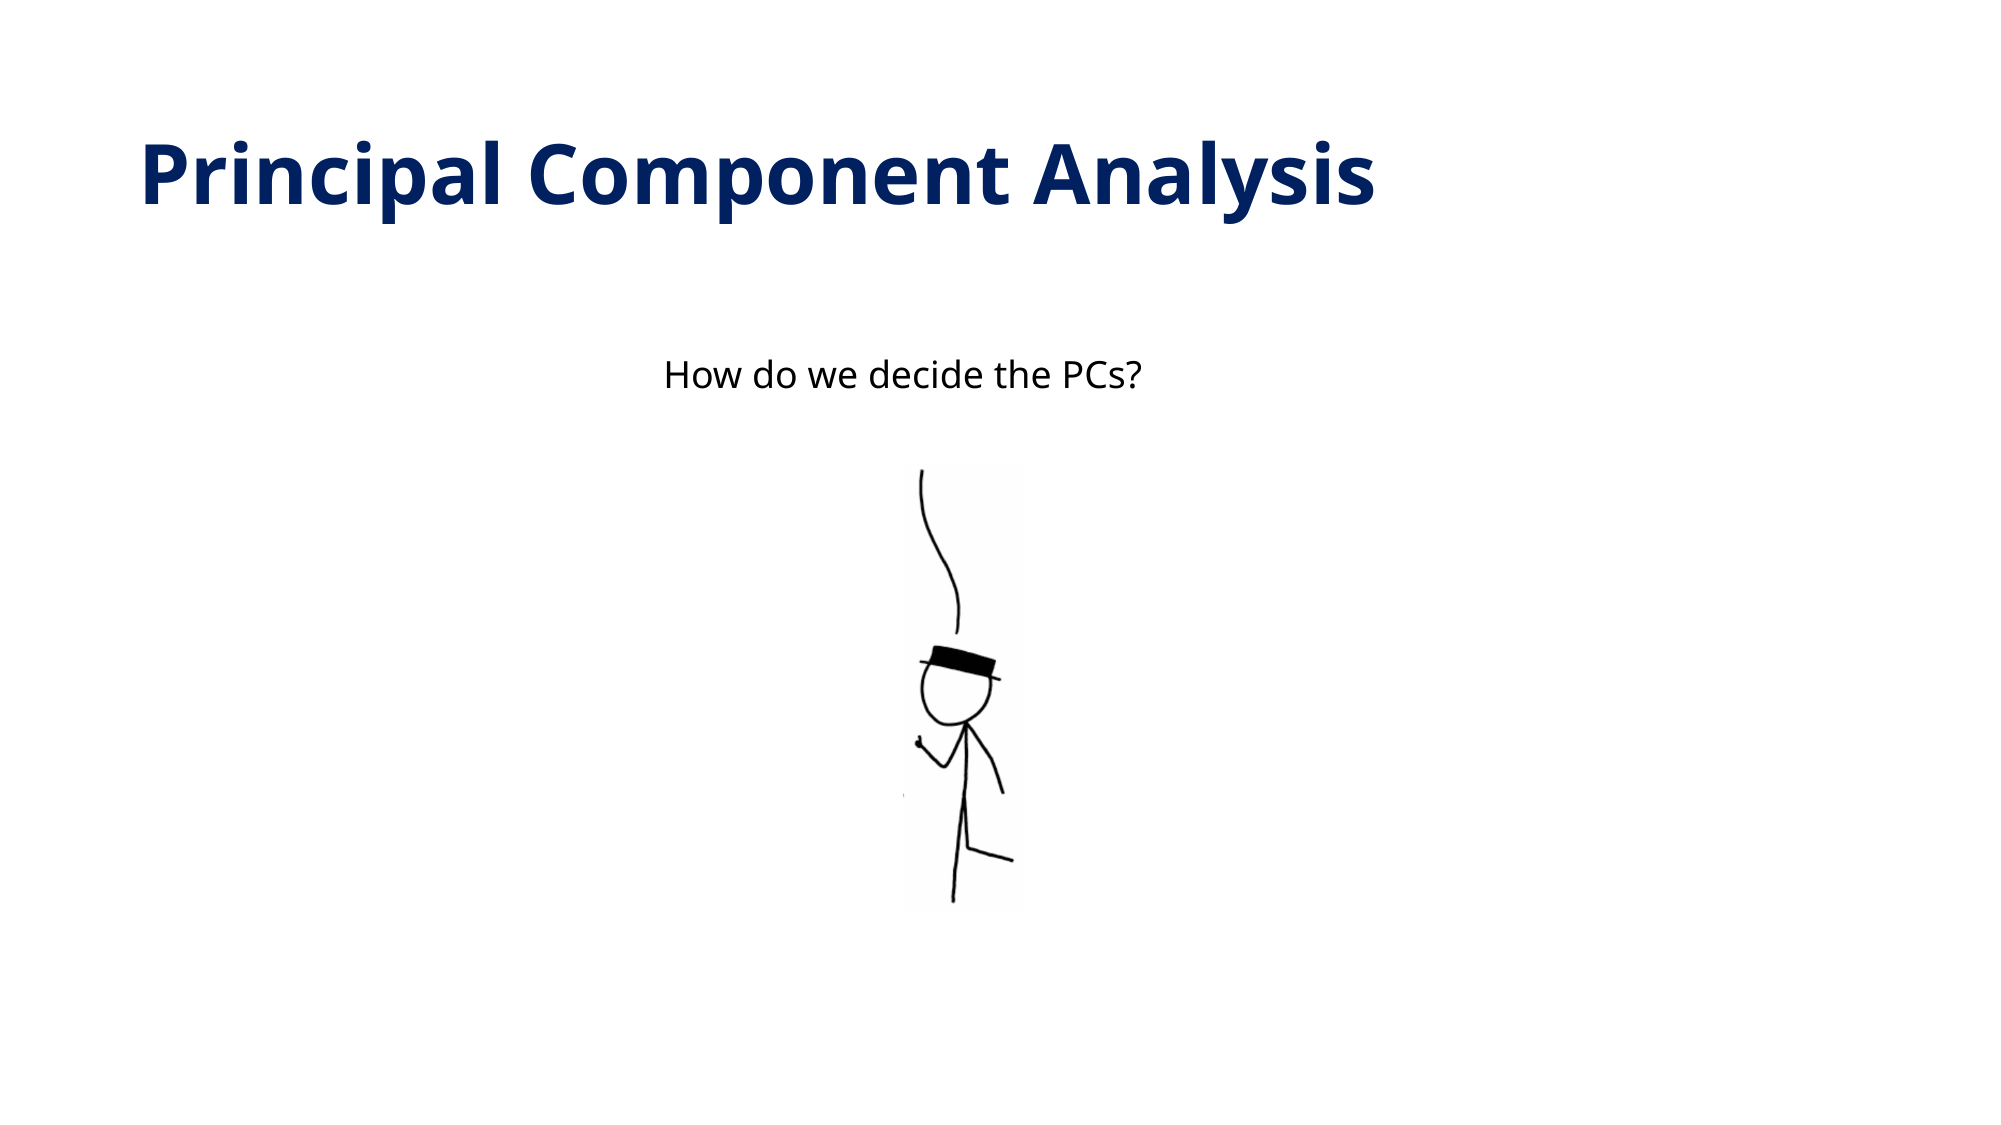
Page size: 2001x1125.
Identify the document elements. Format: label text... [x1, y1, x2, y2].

picture [903, 463, 1026, 911]
text_box How do we decide the PCs? [617, 343, 1189, 404]
text_box Principal Component Analysis [123, 114, 1805, 229]
